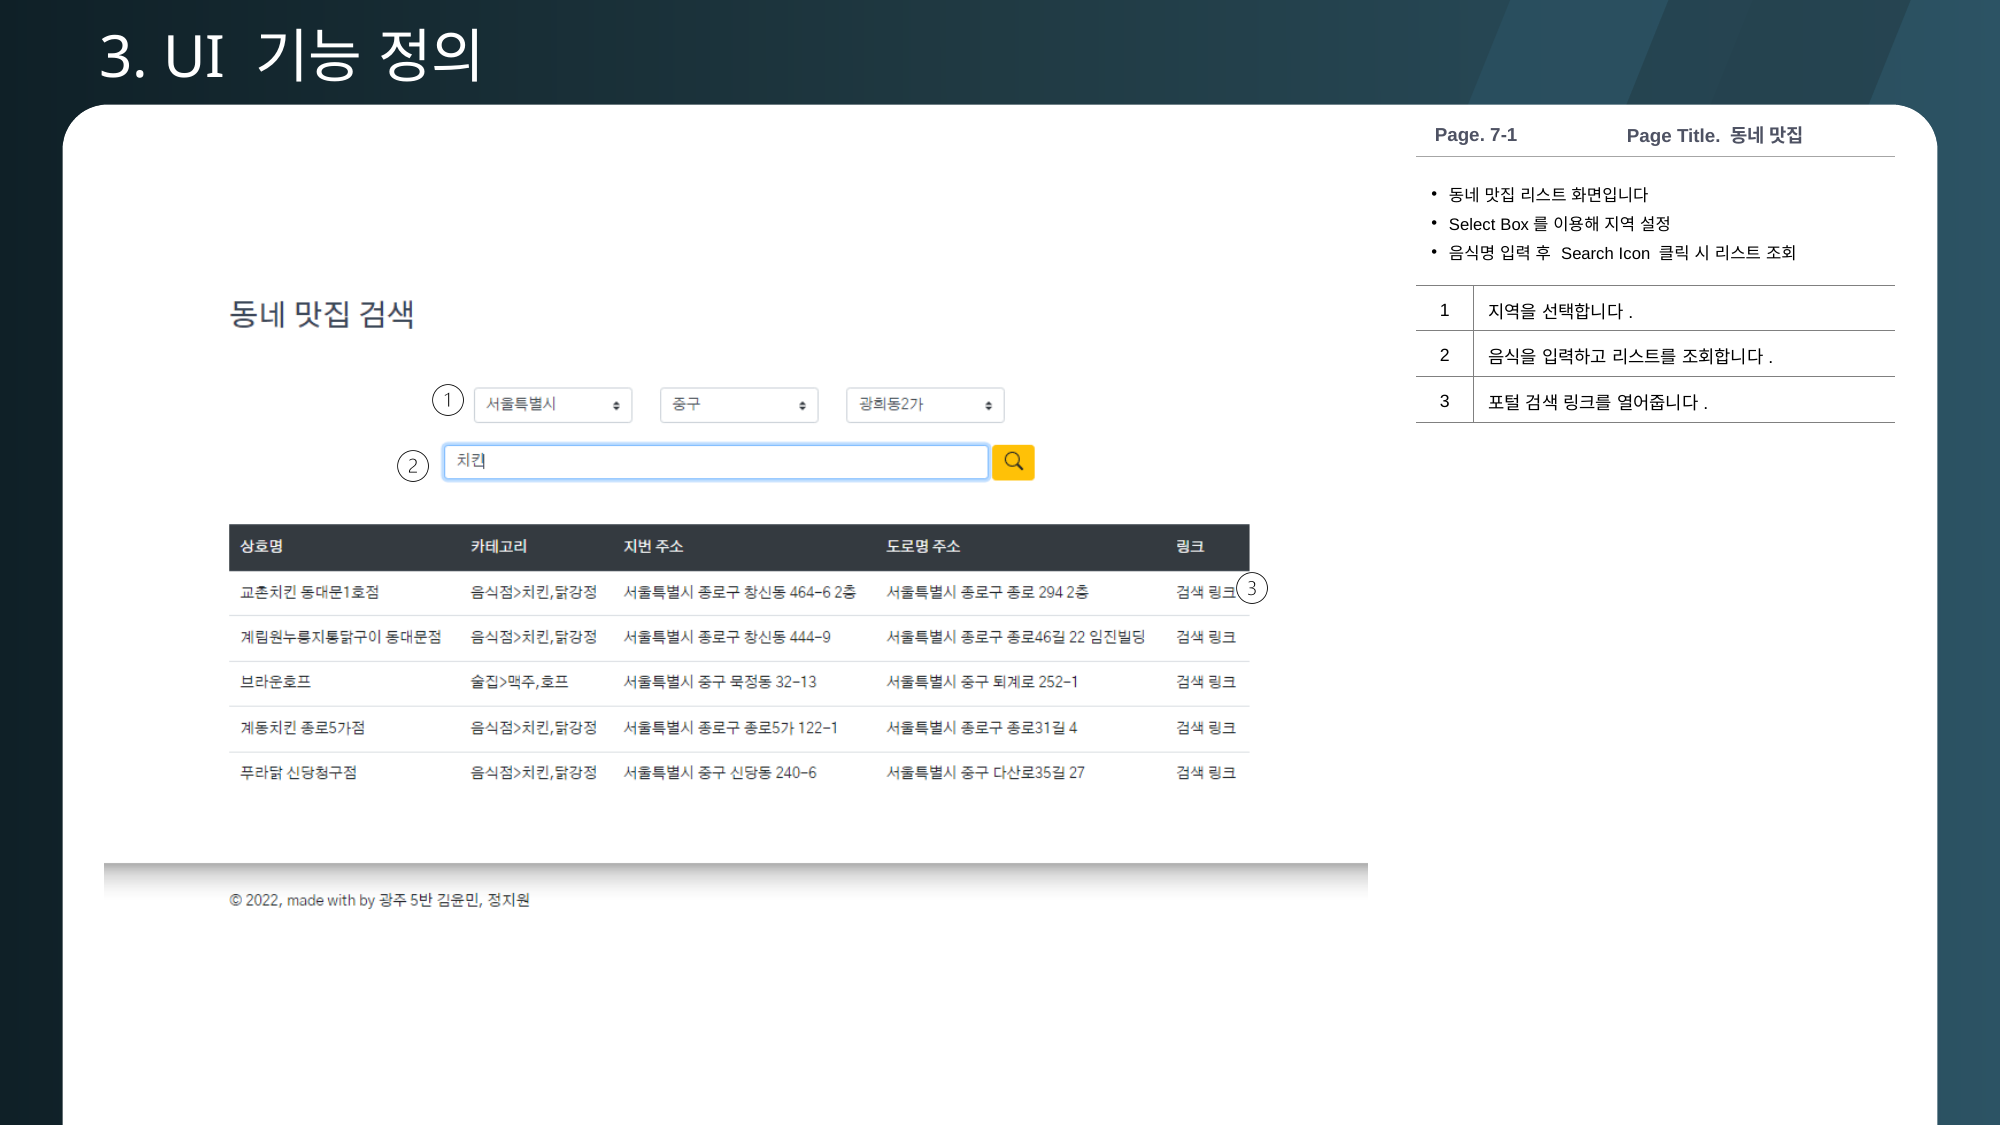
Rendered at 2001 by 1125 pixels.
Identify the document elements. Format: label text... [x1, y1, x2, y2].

picture [0, 0, 84, 1125]
table_cell 음식을 입력하고 리스트를 조회합니다. [1474, 331, 1895, 376]
picture [851, 0, 2000, 1125]
table_cell 포털 검색 링크를 열어줍니다. [1474, 377, 1895, 422]
table_header Page. 7-1 [1416, 114, 1536, 156]
picture [104, 237, 1368, 978]
table_cell 2 [1416, 331, 1473, 376]
table_cell 지역을 선택합니다. [1474, 286, 1895, 330]
table_cell 동네 맛집 리스트 화면입니다 Select Box를 이용해 지역 설정 음식명 입력 후 Search Icon 클릭 시 리스트 조회 [1416, 157, 1895, 285]
table_header Page Title. 동네 맛집 [1536, 114, 1895, 156]
table_cell 3 [1416, 377, 1473, 422]
table_cell 1 [1416, 286, 1473, 330]
list 3. UI 기능 정의 [84, 0, 851, 136]
